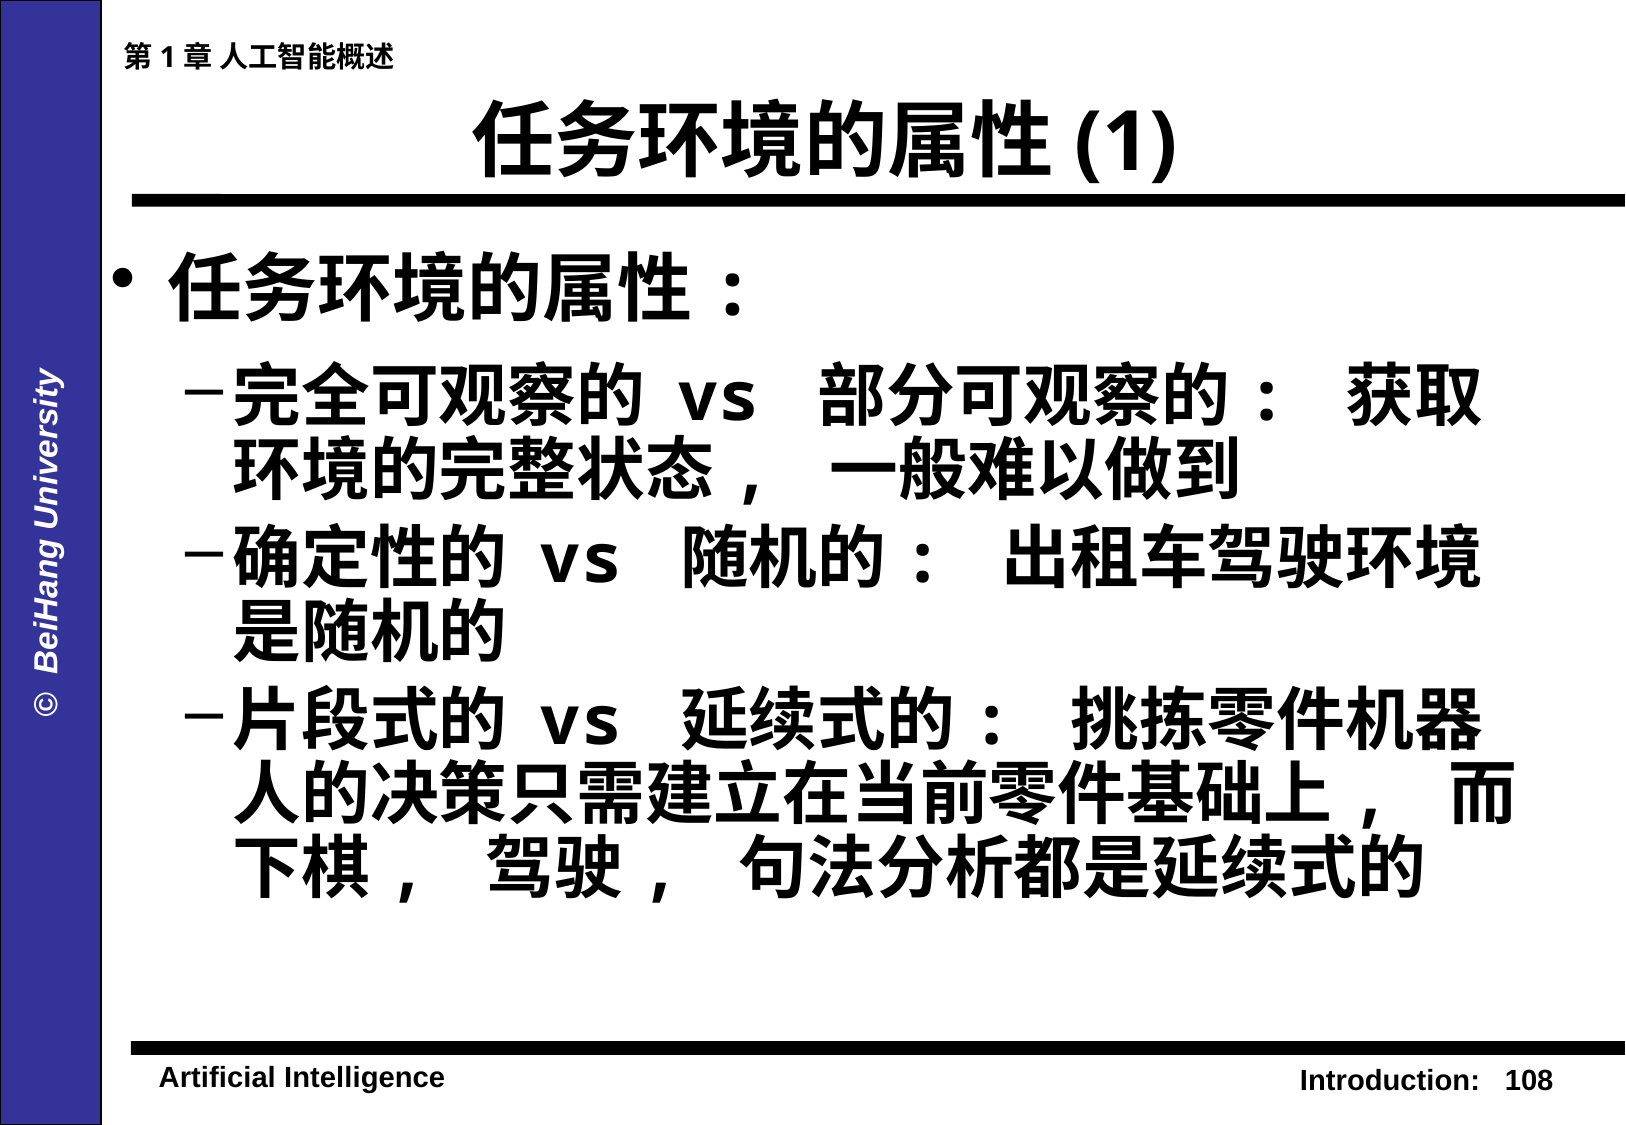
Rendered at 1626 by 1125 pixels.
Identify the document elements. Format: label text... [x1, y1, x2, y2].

list 任务环境的属性: 完全可观察的 vs 部分可观察的: 获取环境的完整状态, 一般难以做到 确定性的 vs 随机的: 出租车驾驶环境是随机的 片段式的 vs 延续式的: 挑拣零件机器人的决策只需建立在当前零件基础上, 而下棋, 驾驶, 句法分析都是延续式的 [95, 243, 1555, 1024]
title 任务环境的属性(1) [134, 78, 1516, 197]
text_box 第1章 人工智能概述 [0, 30, 519, 81]
